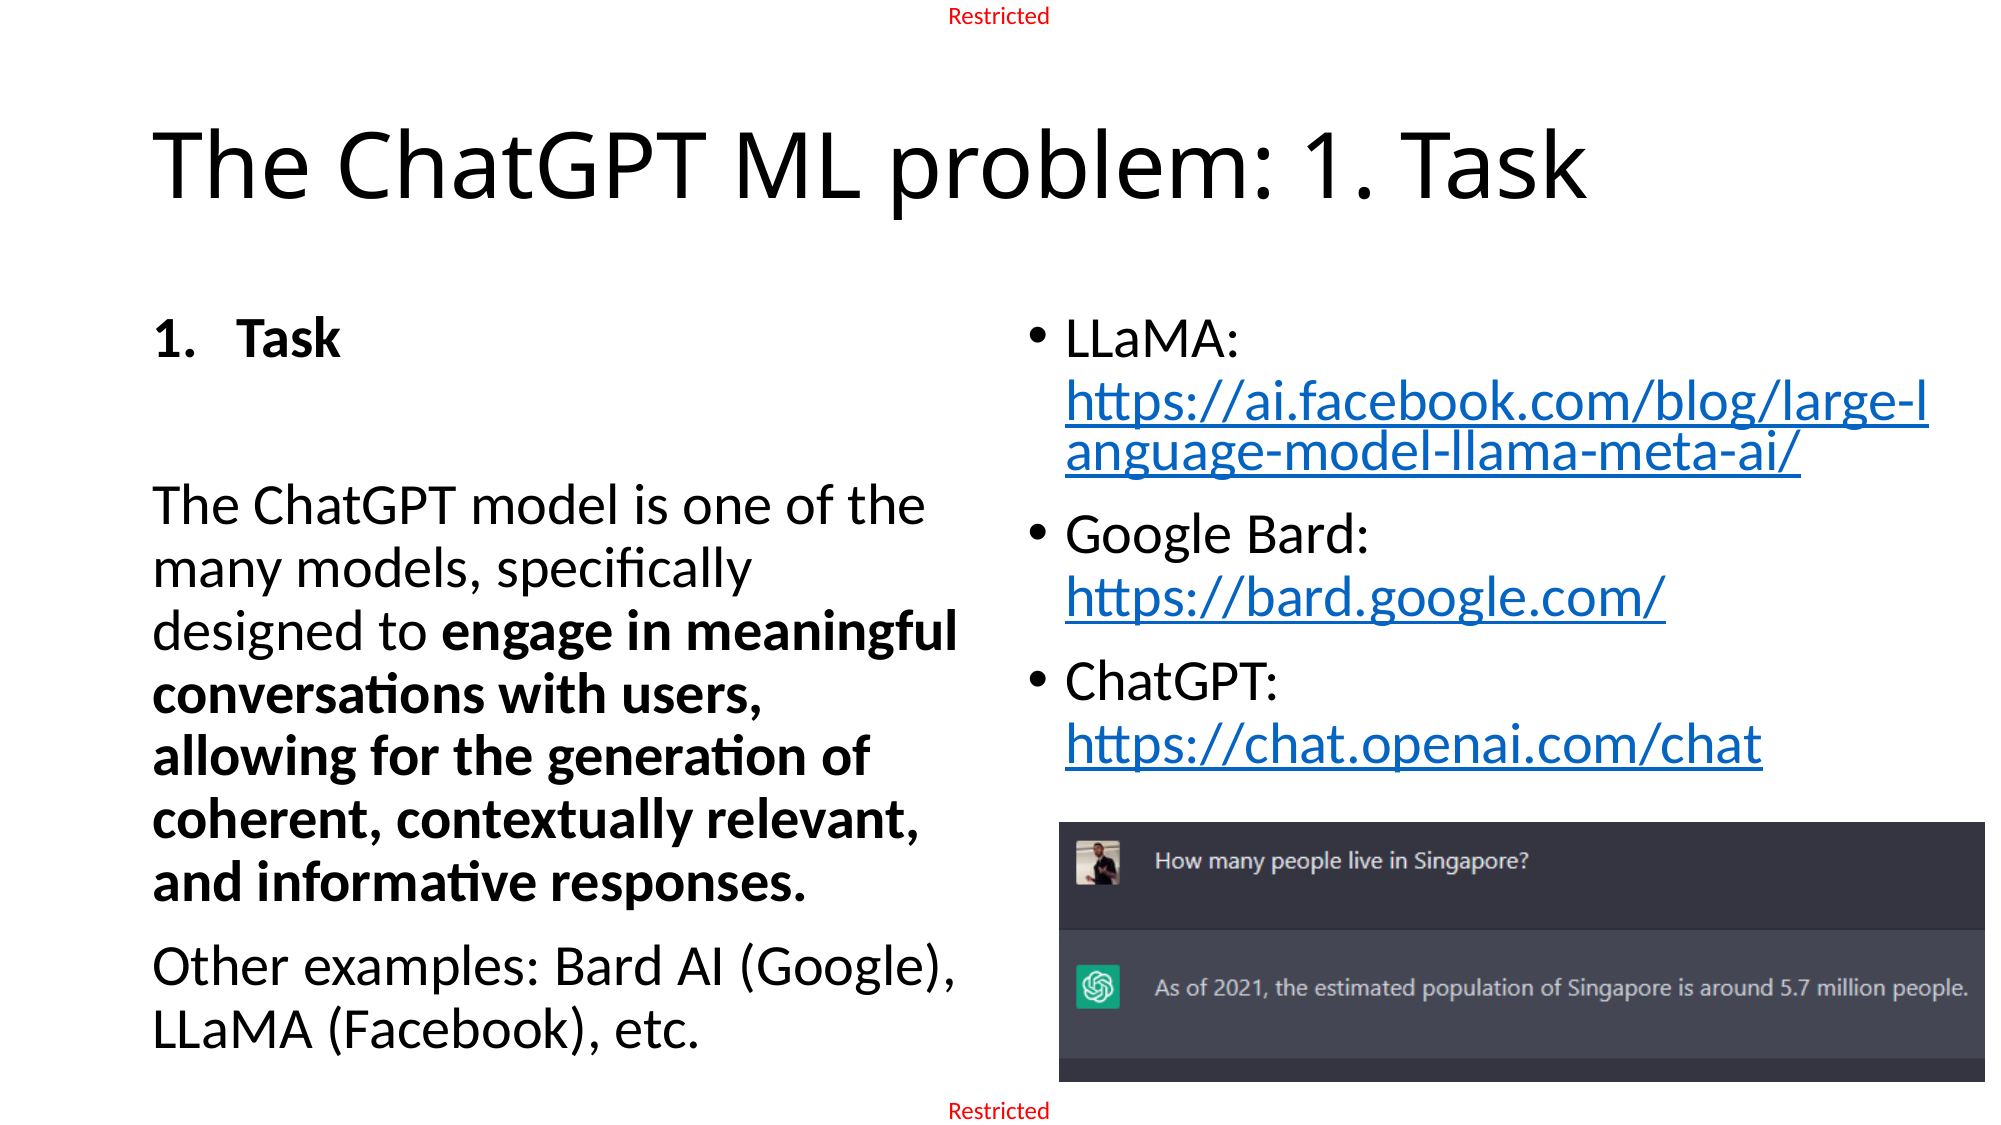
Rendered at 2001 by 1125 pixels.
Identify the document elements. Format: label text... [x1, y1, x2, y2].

list Task The ChatGPT model is one of the many models, specifically designed to engage in meaningful conversations with users, allowing for the generation of coherent, contextually relevant, and informative responses. Other examples: Bard AI (Google), LLaMA (Facebook), etc. [137, 299, 988, 1125]
picture [1059, 822, 1985, 1082]
list LLaMA: https://ai.facebook.com/blog/large-language-model-llama-meta-ai/ Google Bard: https://bard.google.com/ ChatGPT: https://chat.openai.com/chat [1012, 299, 1970, 1014]
title The ChatGPT ML problem: 1. Task [137, 59, 1863, 278]
